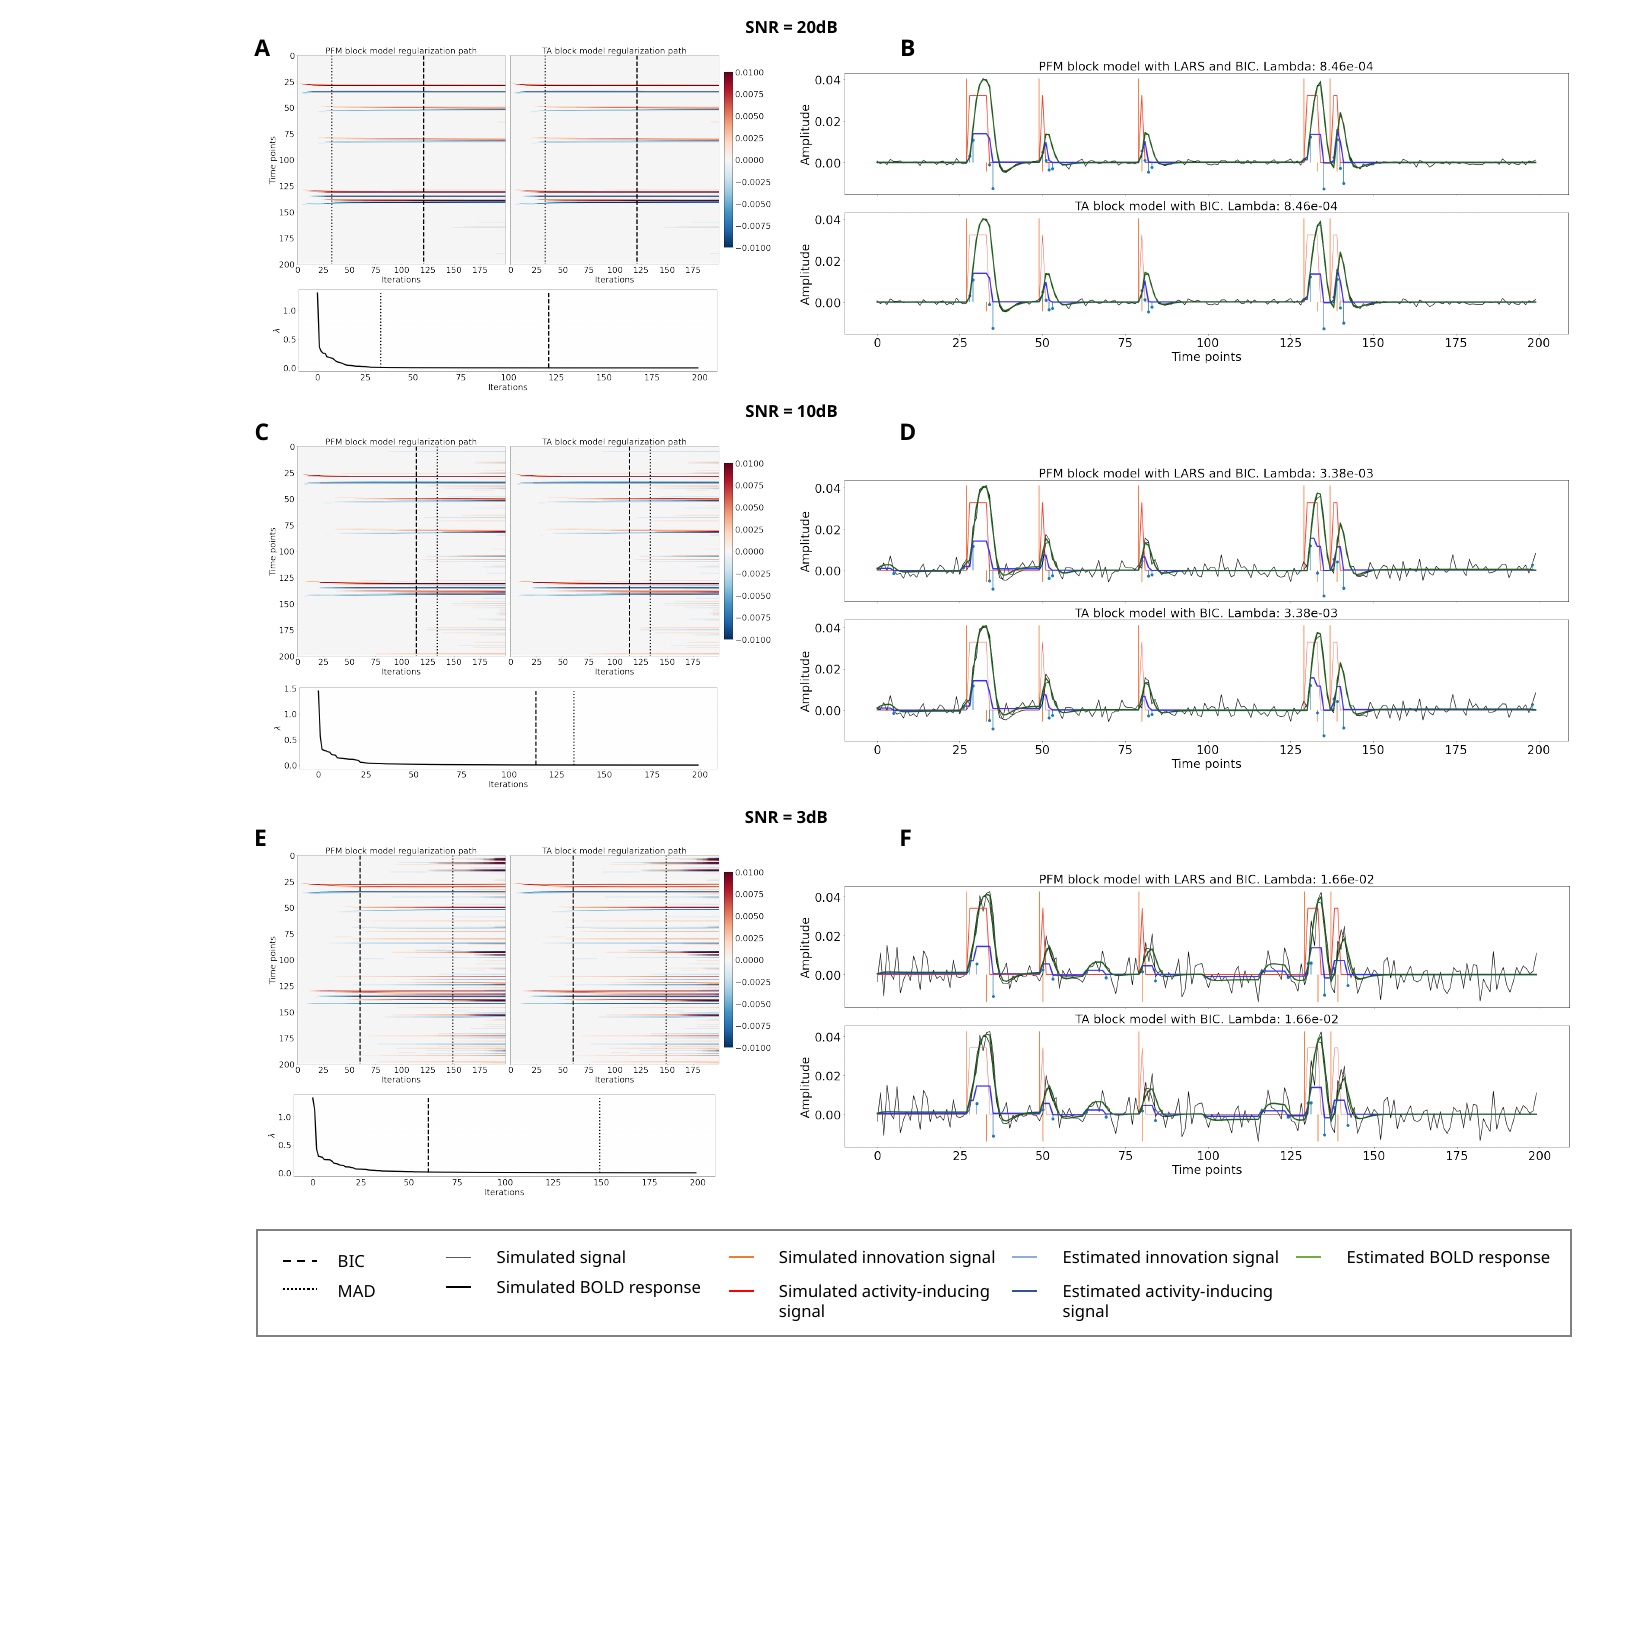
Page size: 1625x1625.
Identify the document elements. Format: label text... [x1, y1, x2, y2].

picture [797, 58, 1571, 366]
picture [266, 1092, 717, 1199]
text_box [256, 1229, 1581, 1337]
picture [267, 845, 773, 1086]
text_box SNR = 10dB [730, 393, 860, 429]
picture [272, 683, 719, 791]
text_box D [884, 409, 931, 452]
text_box B [885, 25, 925, 58]
picture [797, 871, 1572, 1180]
picture [267, 436, 773, 678]
picture [270, 287, 719, 394]
text_box F [884, 815, 924, 858]
text_box A [239, 25, 279, 69]
text_box E [239, 816, 279, 859]
text_box C [239, 409, 286, 452]
text_box SNR = 20dB [730, 9, 860, 45]
picture [267, 45, 773, 286]
text_box SNR = 3dB [730, 800, 860, 835]
picture [797, 465, 1571, 773]
